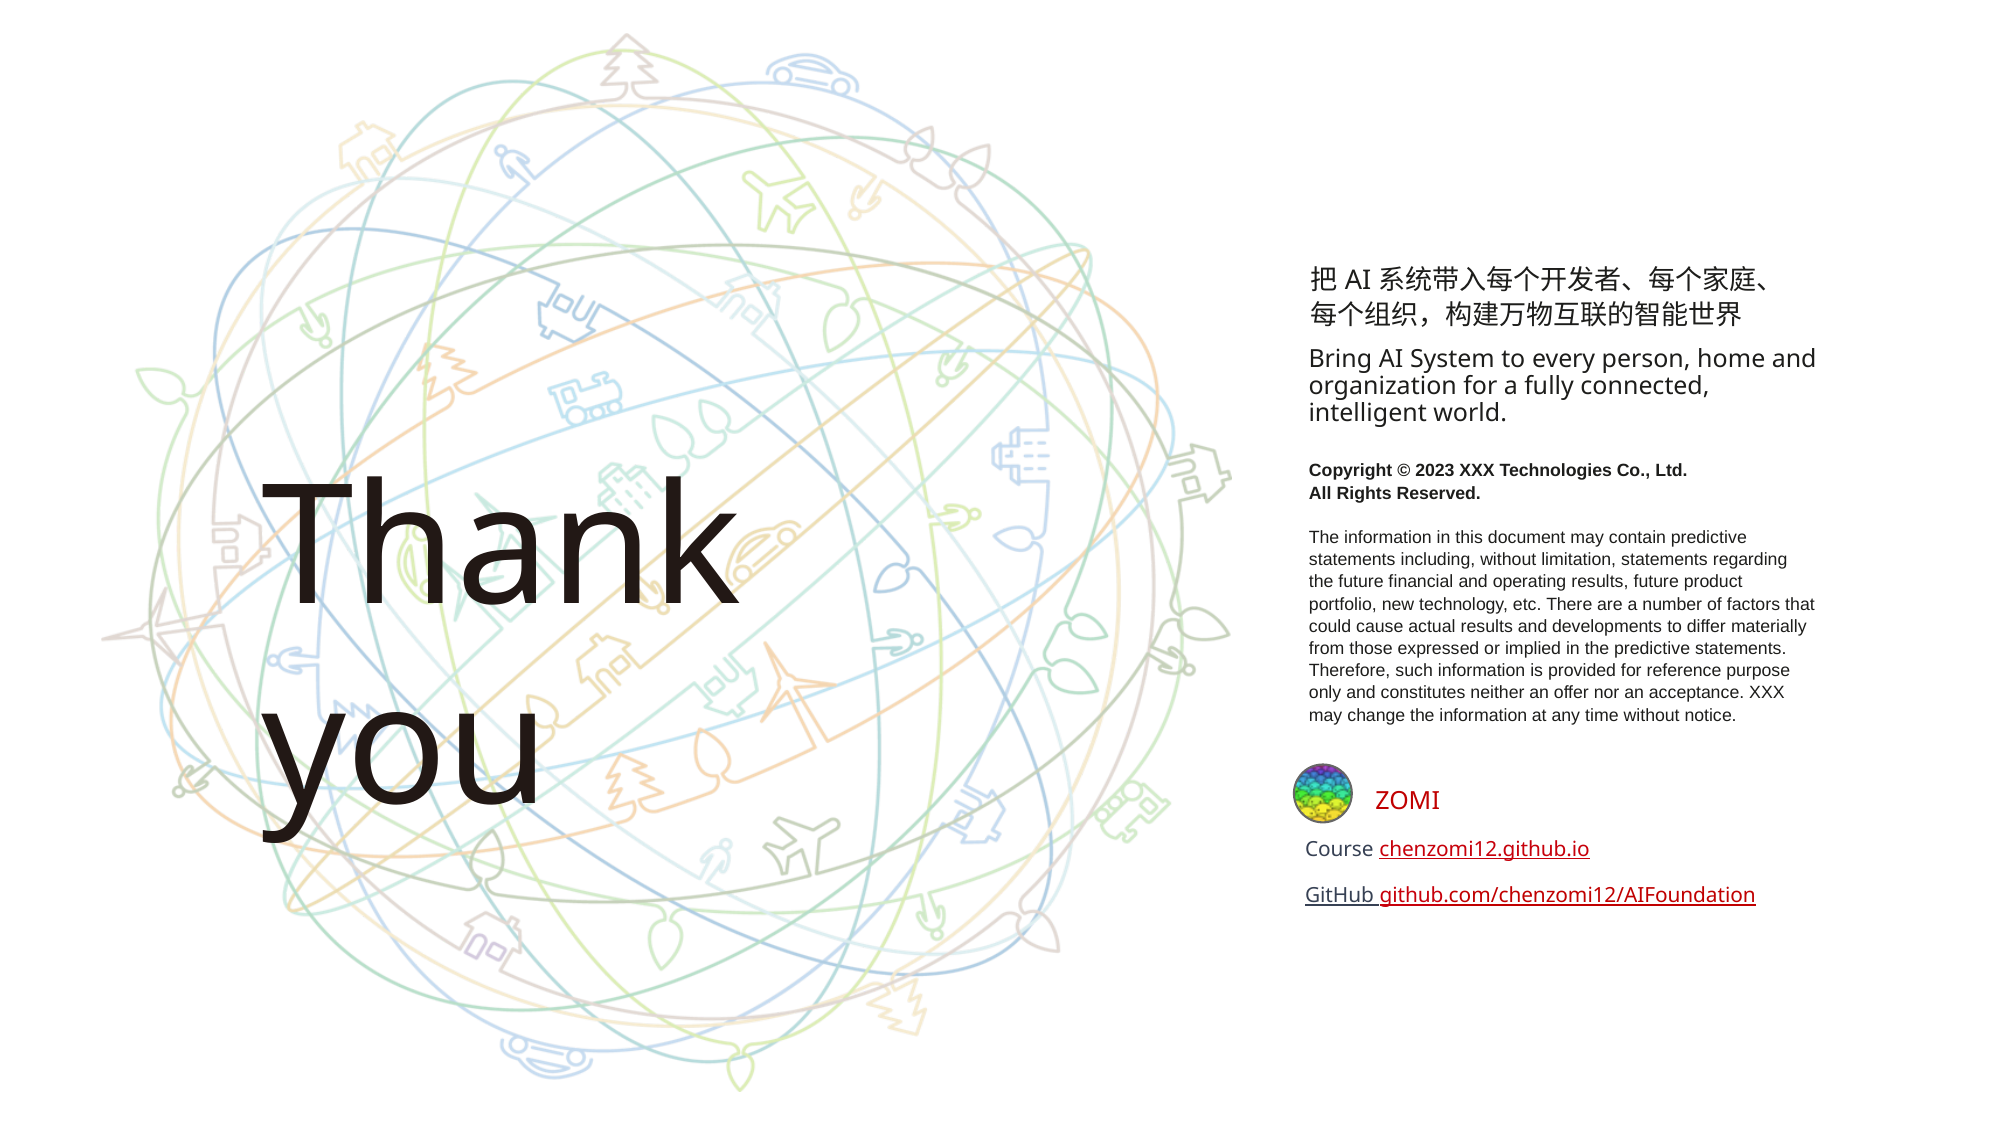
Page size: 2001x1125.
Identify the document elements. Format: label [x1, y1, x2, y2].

picture [1295, 766, 1350, 821]
